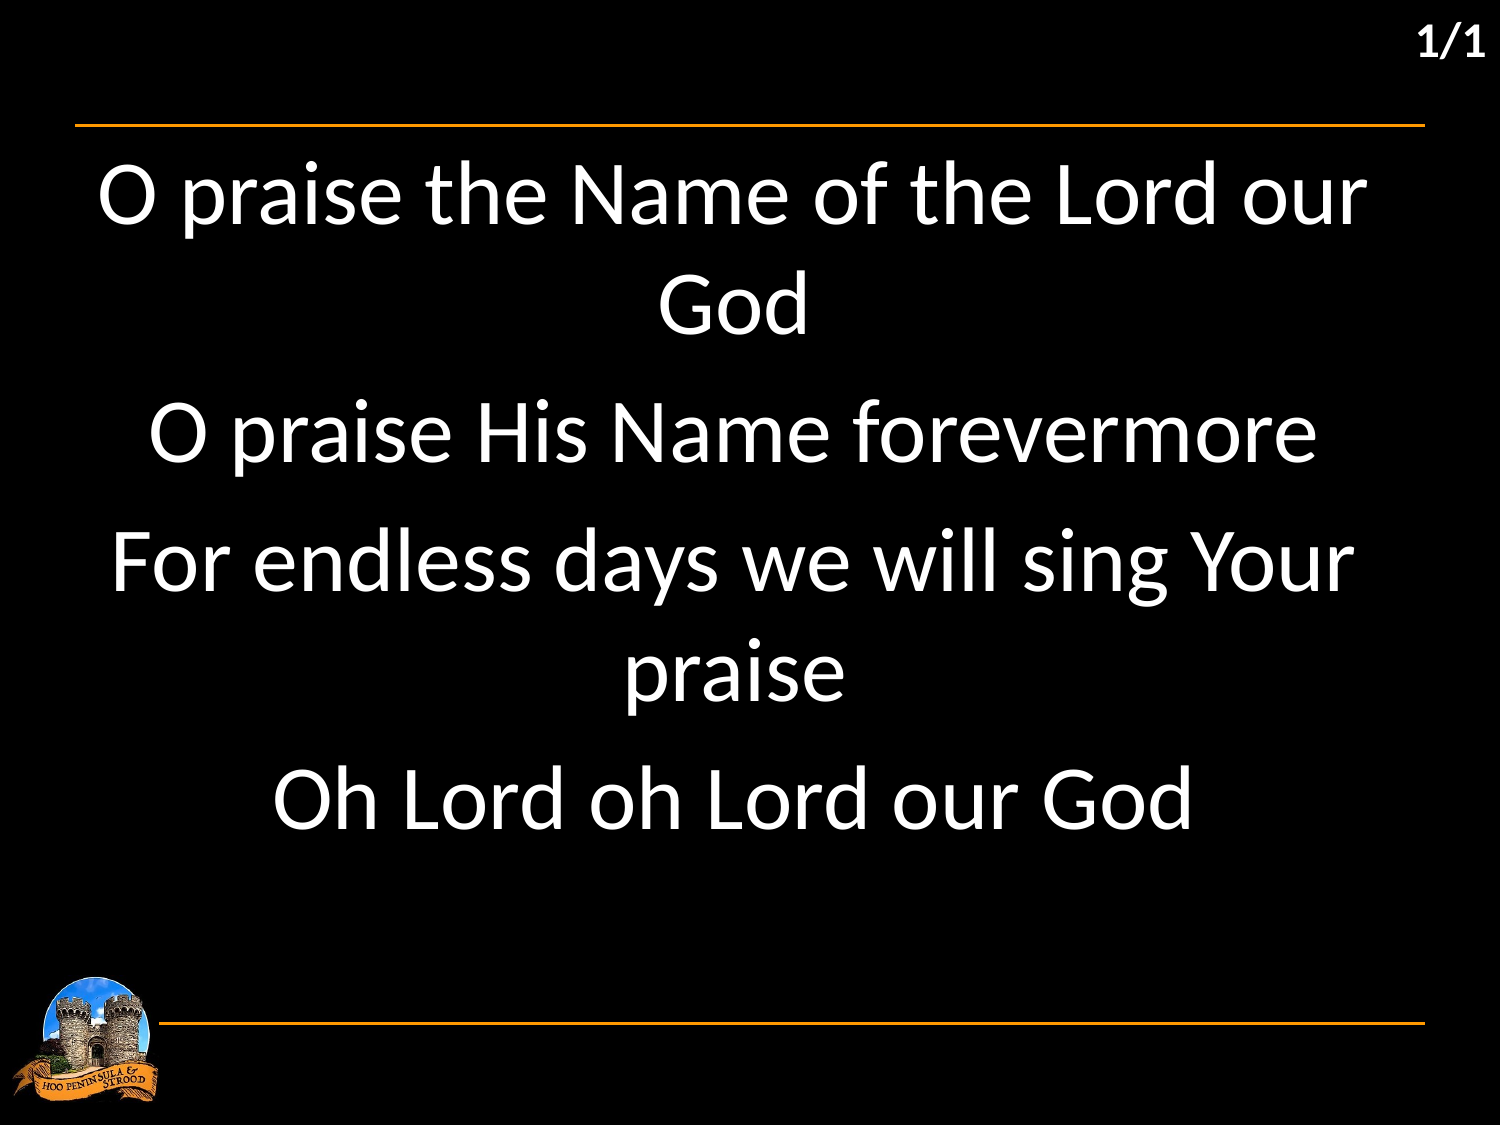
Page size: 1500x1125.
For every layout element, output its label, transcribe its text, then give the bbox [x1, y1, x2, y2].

text_box 1/1 [1399, 0, 1500, 75]
subtitle O praise the Name of the Lord our God O praise His Name forevermore For endless days we will sing Your praise Oh Lord oh Lord our God [14, 125, 1456, 1125]
